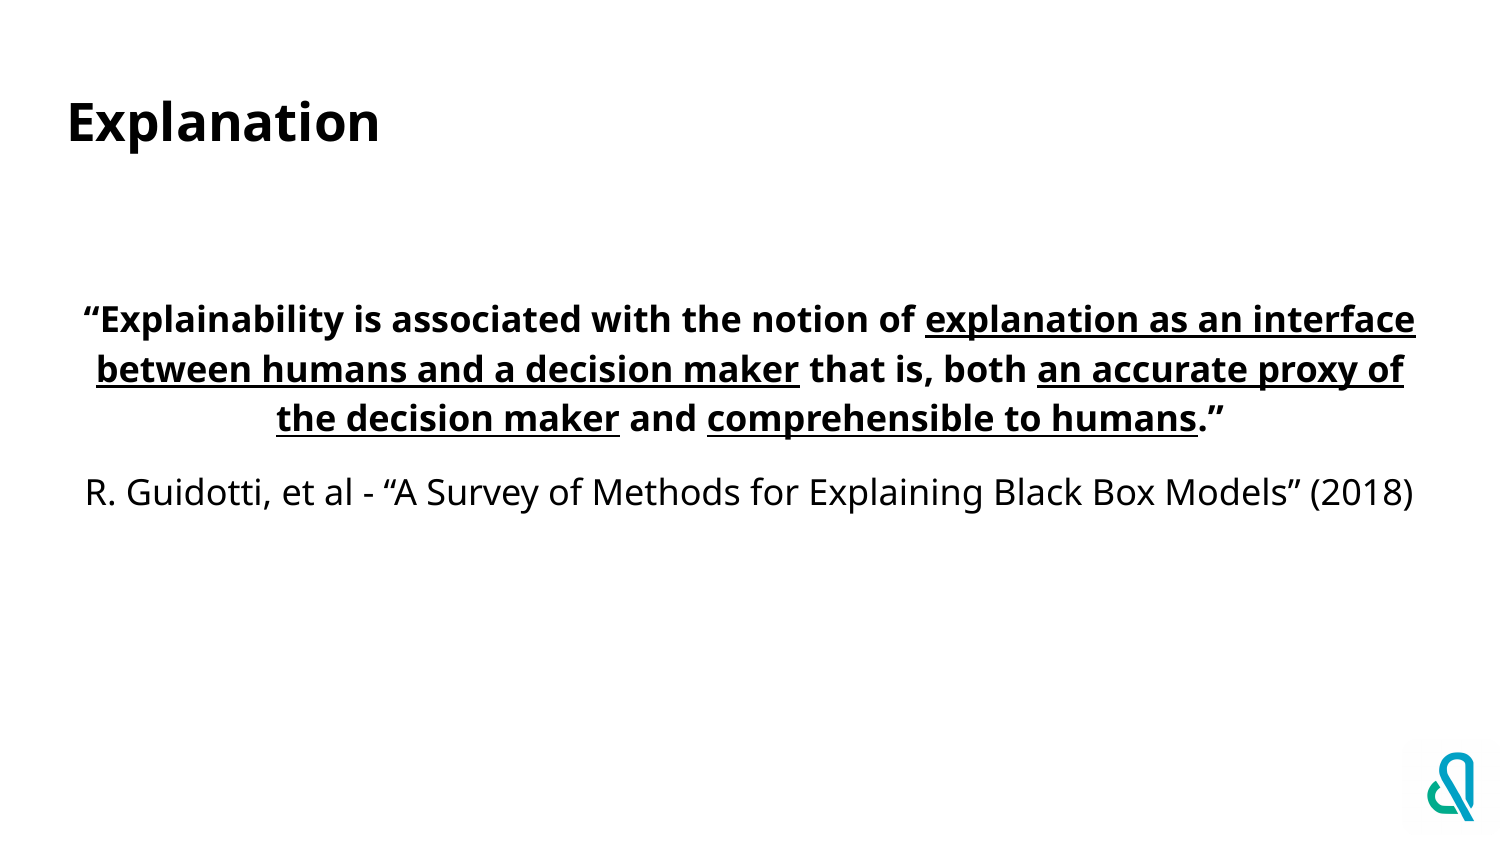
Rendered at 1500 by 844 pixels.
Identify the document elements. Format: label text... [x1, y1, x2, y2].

text_box [1402, 739, 1500, 835]
title Explanation [51, 72, 1449, 167]
list “Explainability is associated with the notion of explanation as an interface between humans and a decision maker that is, both an accurate proxy of the decision maker and comprehensible to humans.” R. Guidotti, et al - “A Survey of Methods for Explaining Black Box Models” (2018) [51, 275, 1449, 569]
